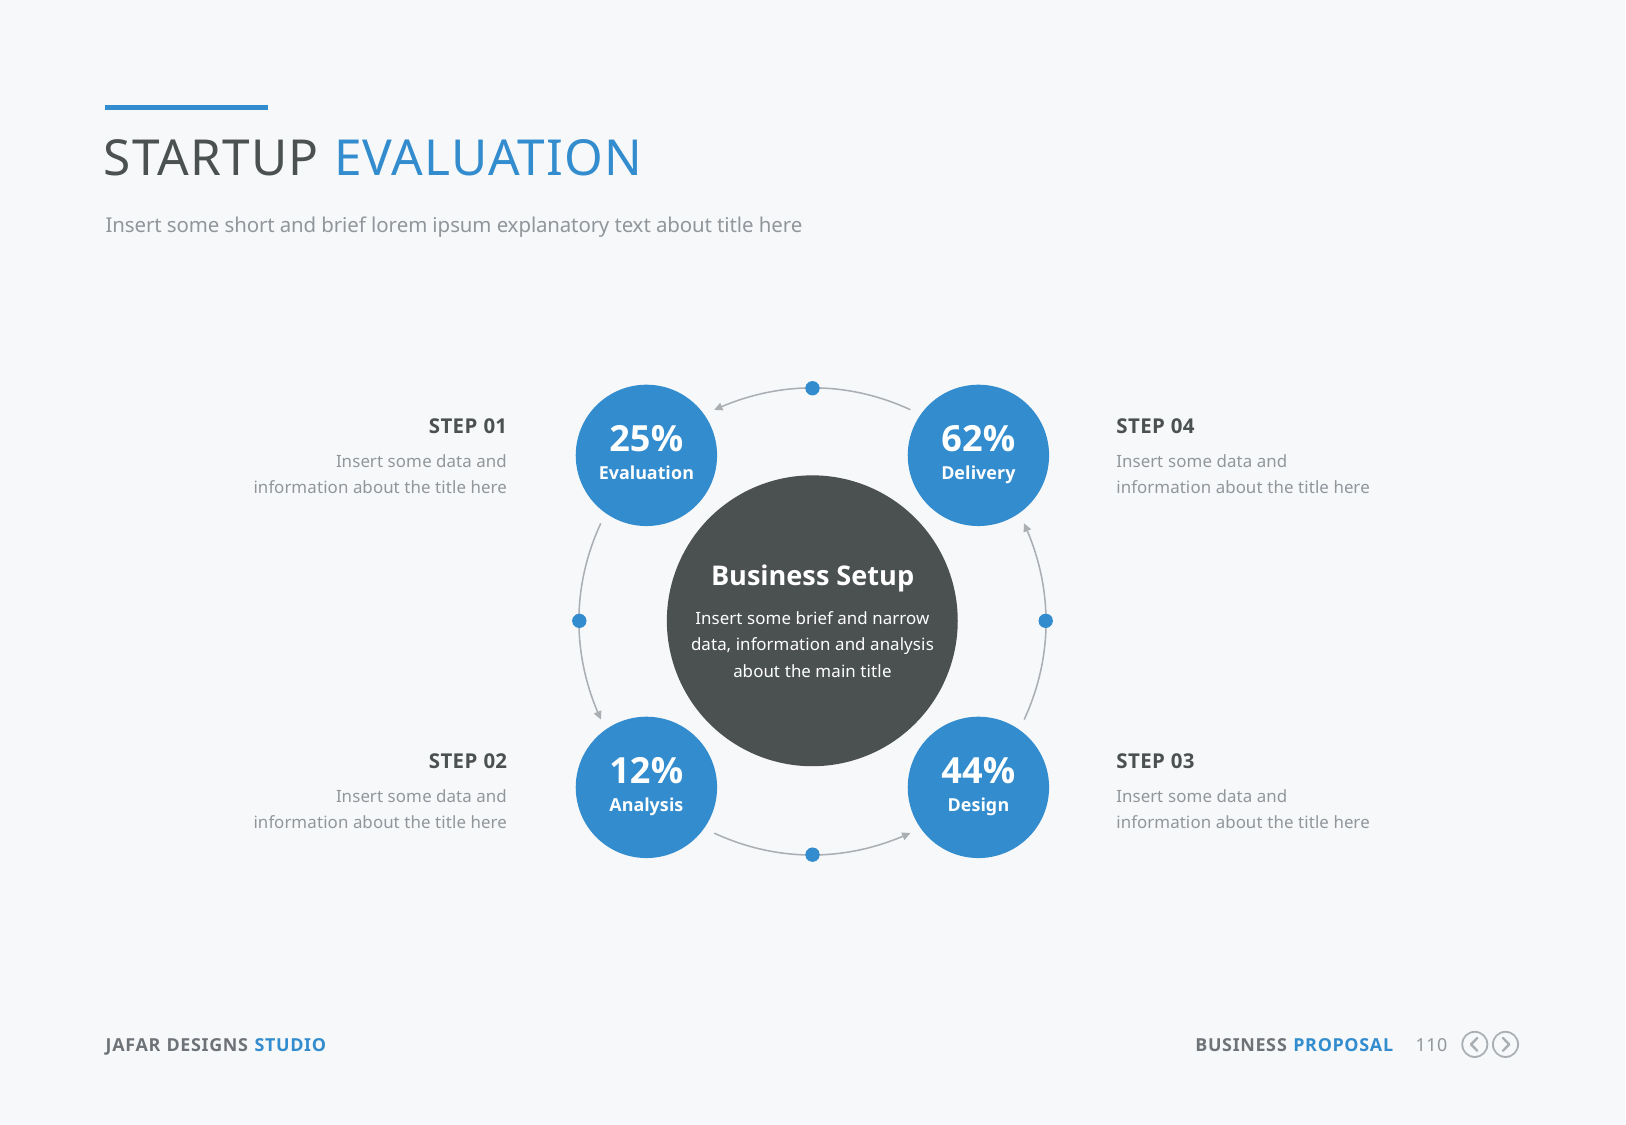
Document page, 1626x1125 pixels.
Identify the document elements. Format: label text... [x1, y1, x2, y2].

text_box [241, 748, 507, 833]
text_box [906, 753, 1051, 860]
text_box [1116, 412, 1382, 498]
text_box [574, 753, 719, 860]
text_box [583, 415, 710, 484]
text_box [1116, 748, 1382, 833]
text_box [665, 474, 959, 768]
text_box [570, 612, 588, 630]
text_box [578, 522, 602, 720]
text_box [906, 421, 1051, 528]
text_box [587, 715, 706, 747]
text_box [574, 421, 719, 528]
text_box [804, 846, 821, 863]
text_box [713, 832, 911, 856]
text_box [919, 383, 1038, 415]
text_box [587, 383, 706, 415]
list Insert some short and brief lorem ipsum explanatory text about title here [105, 209, 1519, 241]
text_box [690, 558, 935, 682]
text_box [714, 386, 911, 411]
text_box [804, 379, 821, 397]
text_box [919, 715, 1038, 747]
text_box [915, 415, 1042, 484]
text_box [583, 747, 710, 815]
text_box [915, 747, 1042, 815]
text_box [1037, 612, 1055, 630]
list Startup Evaluation [103, 125, 1518, 188]
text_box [241, 412, 507, 498]
text_box [1023, 523, 1047, 720]
